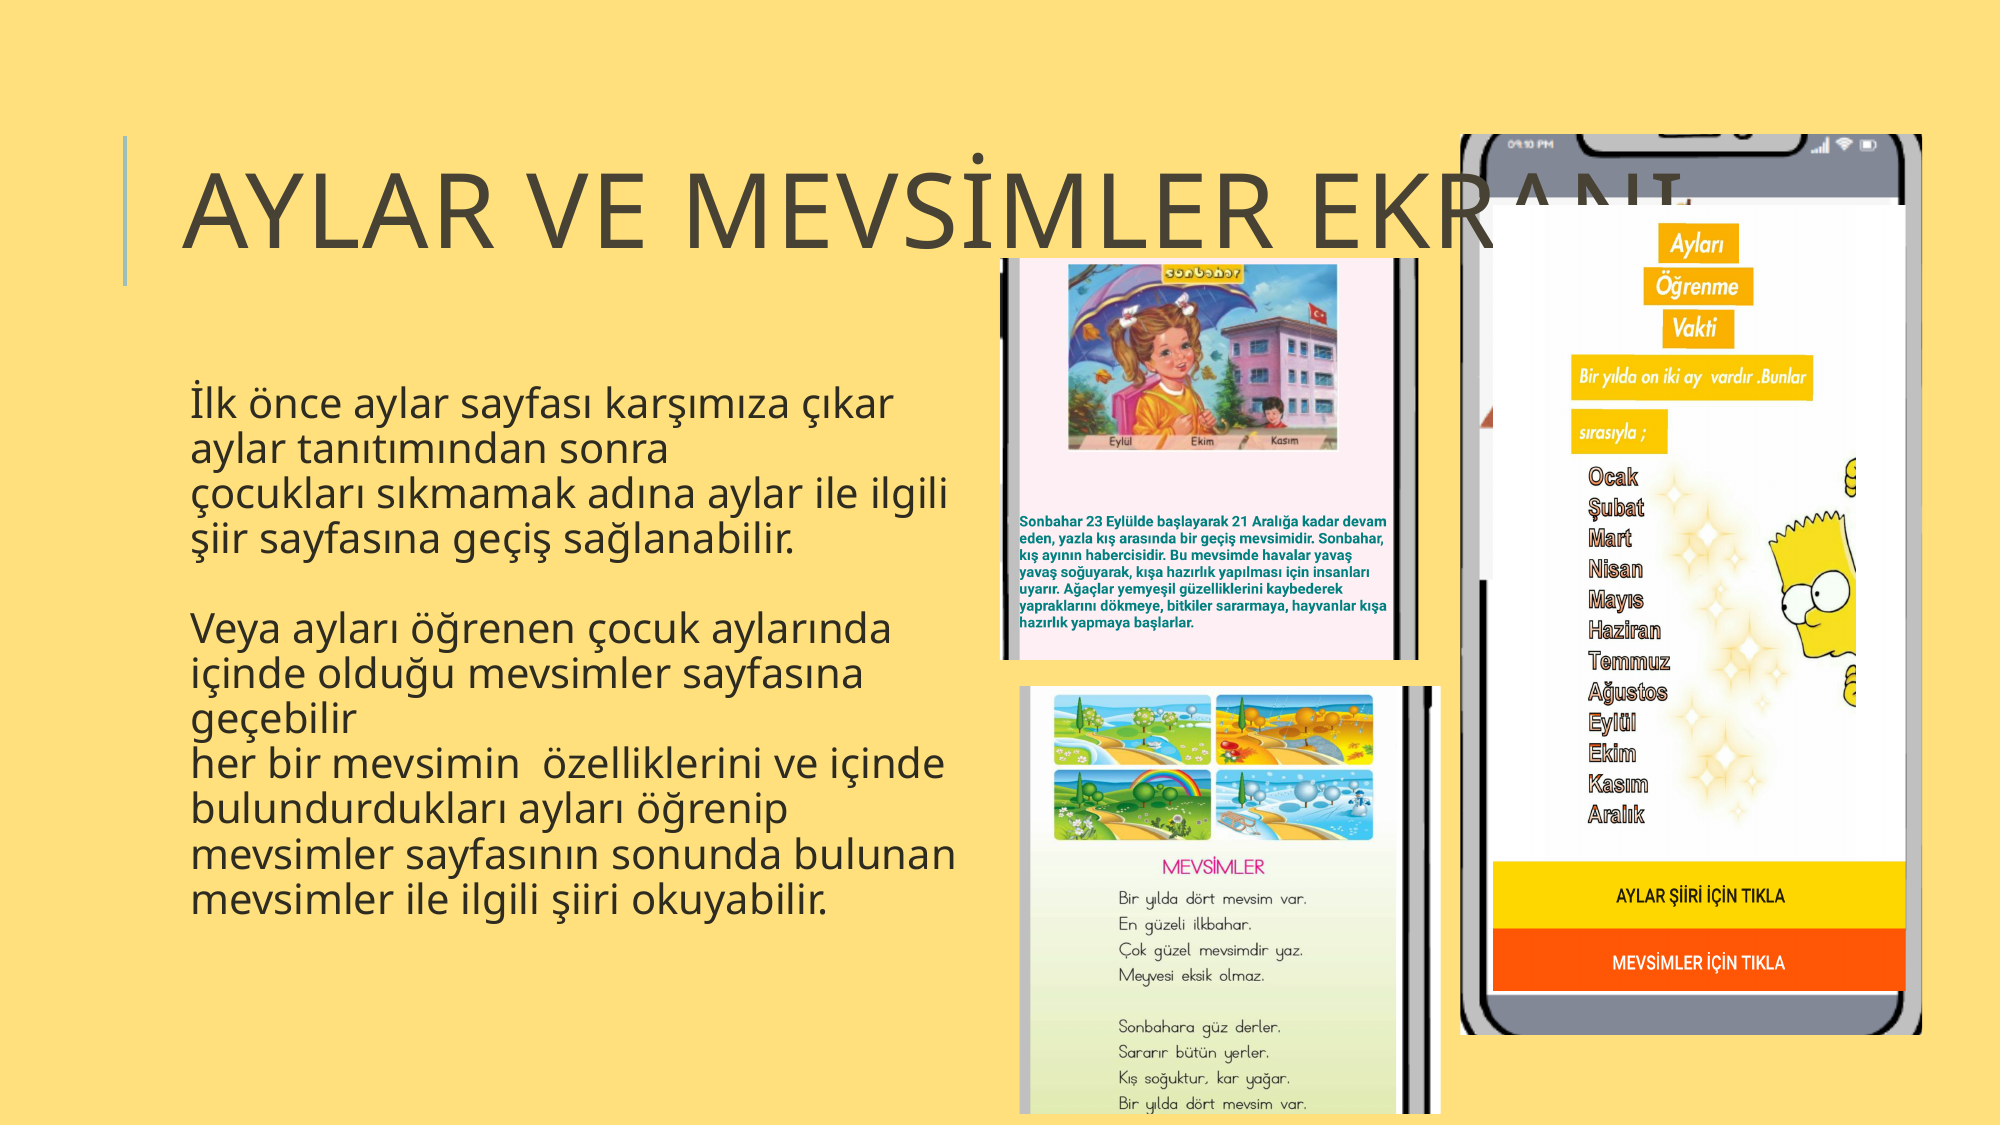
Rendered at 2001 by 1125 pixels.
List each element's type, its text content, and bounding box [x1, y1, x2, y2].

picture [1460, 133, 1923, 1036]
title Aylar ve mevsimler ekranı [168, 96, 1846, 342]
list İlk önce aylar sayfası karşımıza çıkar aylar tanıtımından sonra çocukları sıkmamak adına aylar ile ilgili şiir sayfasına geçiş sağlanabilir. Veya ayları öğrenen çocuk aylarında içinde olduğu mevsimler sayfasına geçebilir her bir mevsimin özelliklerini ve içinde bulundurdukları ayları öğrenip mevsimler sayfasının sonunda bulunan mevsimler ile ilgili şiiri okuyabilir. [168, 375, 1000, 1035]
picture [1019, 686, 1441, 1115]
picture [999, 258, 1419, 660]
